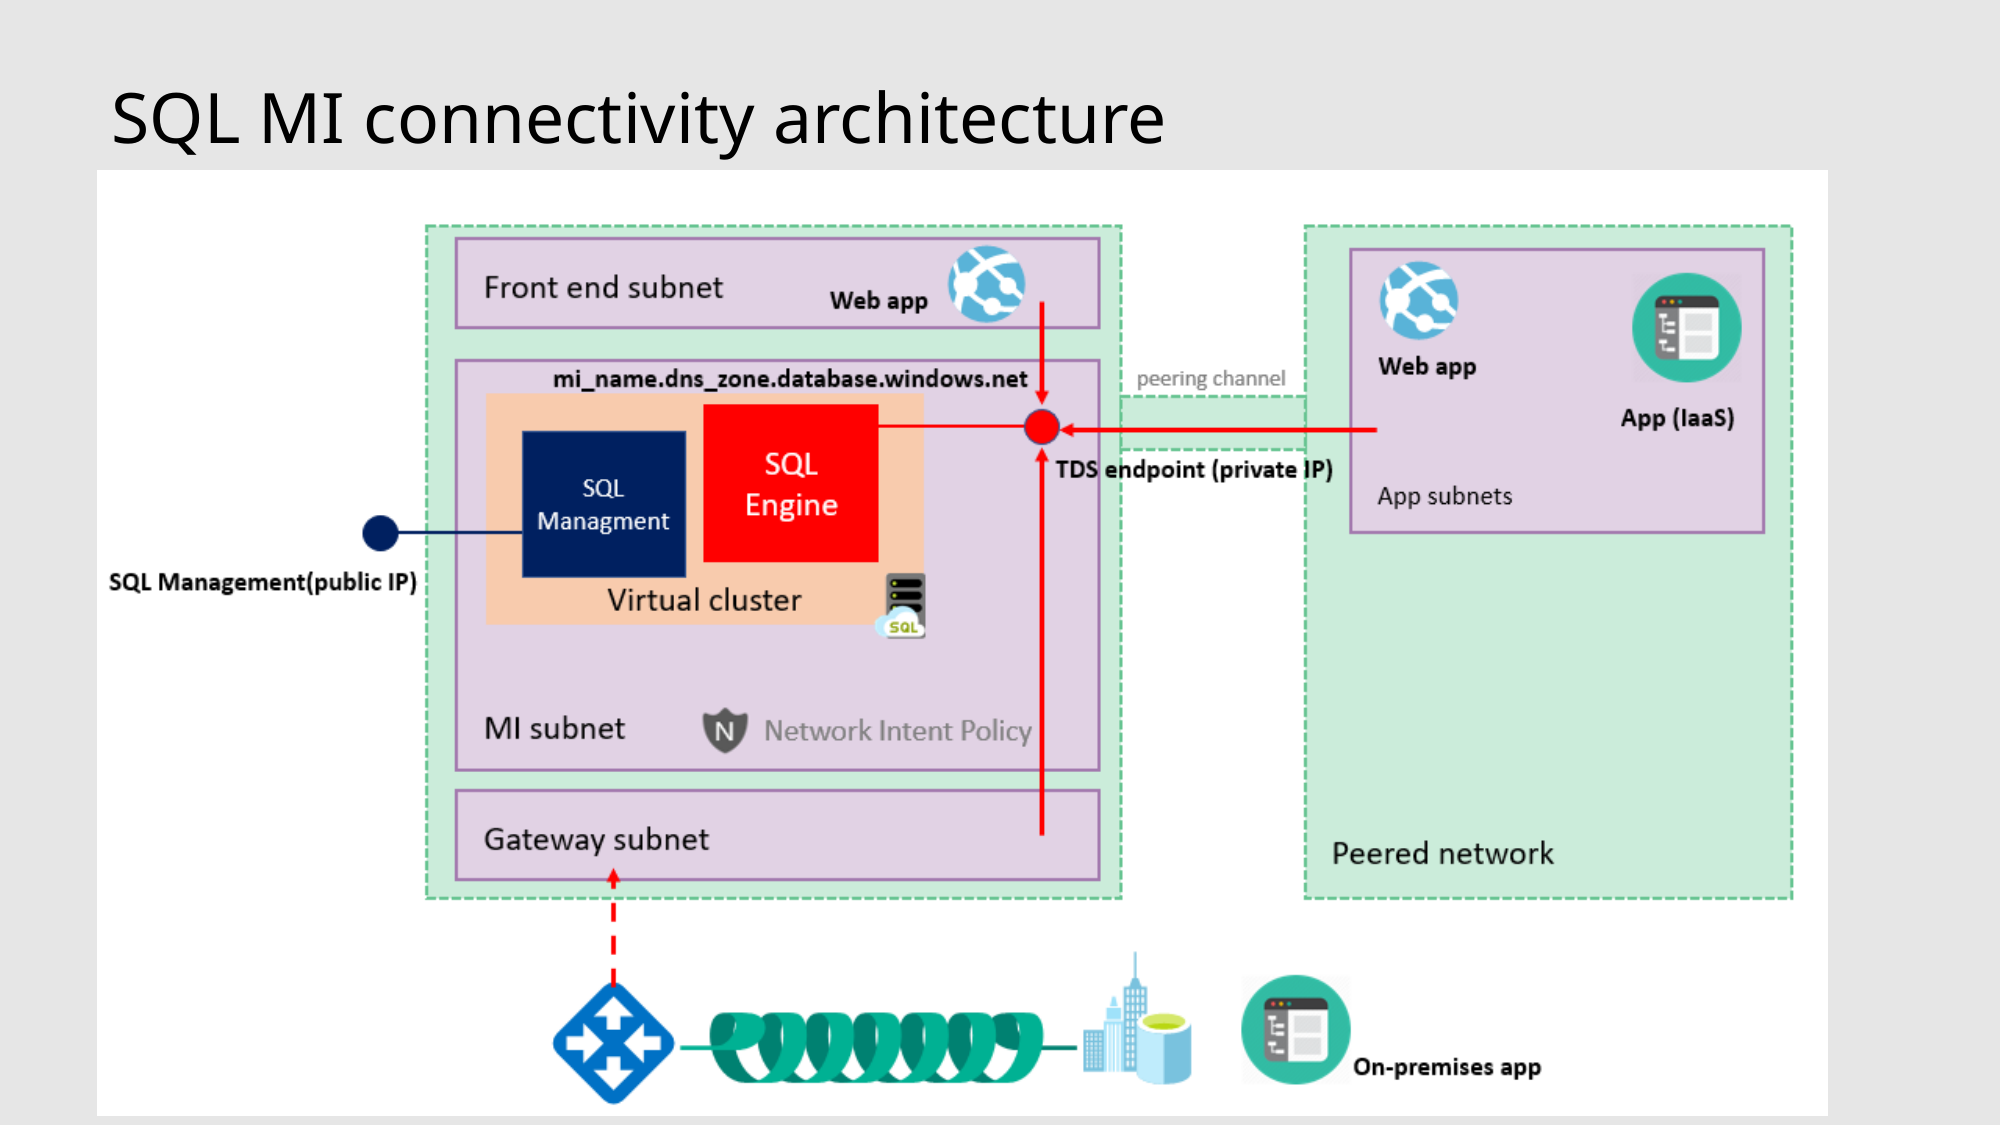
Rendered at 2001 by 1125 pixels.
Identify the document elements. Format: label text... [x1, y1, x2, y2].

picture [97, 170, 1828, 1116]
title [6, 9, 1732, 227]
text_box SQL MI connectivity architecture [96, 75, 1904, 166]
